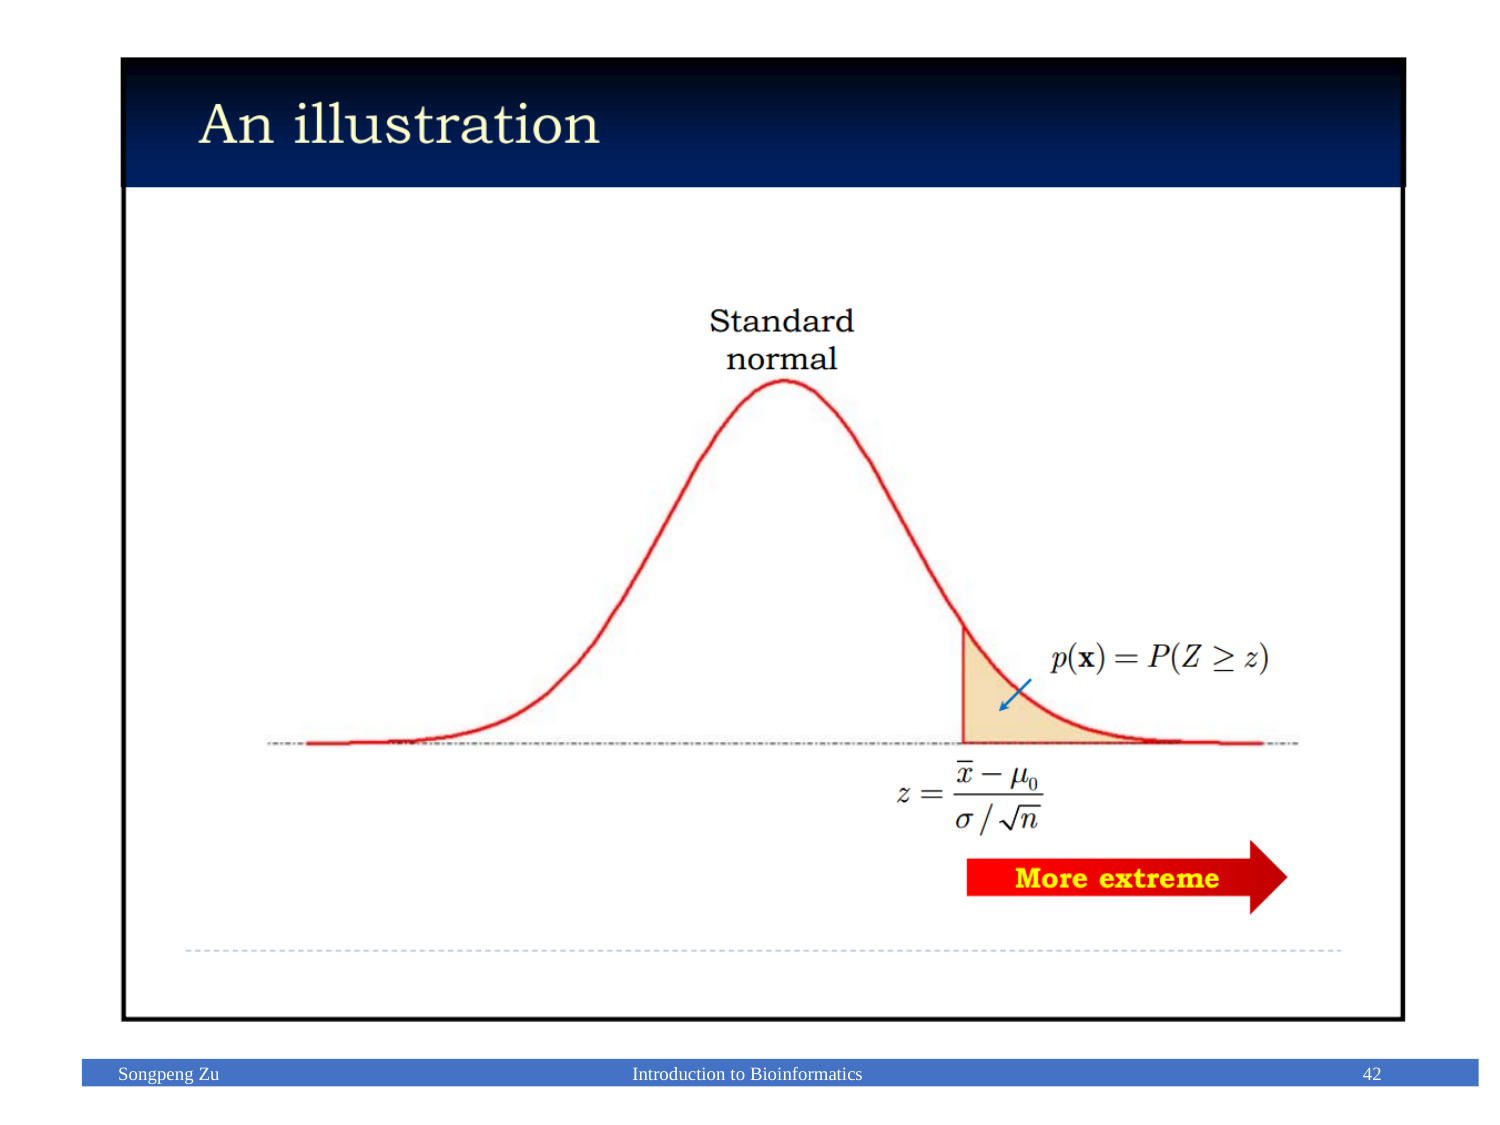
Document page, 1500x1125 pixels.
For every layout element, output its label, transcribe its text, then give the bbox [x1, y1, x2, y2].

slide_number Songpeng Zu [103, 1043, 441, 1103]
slide_number 42 [1059, 1043, 1397, 1103]
picture [103, 43, 1423, 1043]
footer Introduction to Bioinformatics [496, 1043, 1004, 1103]
